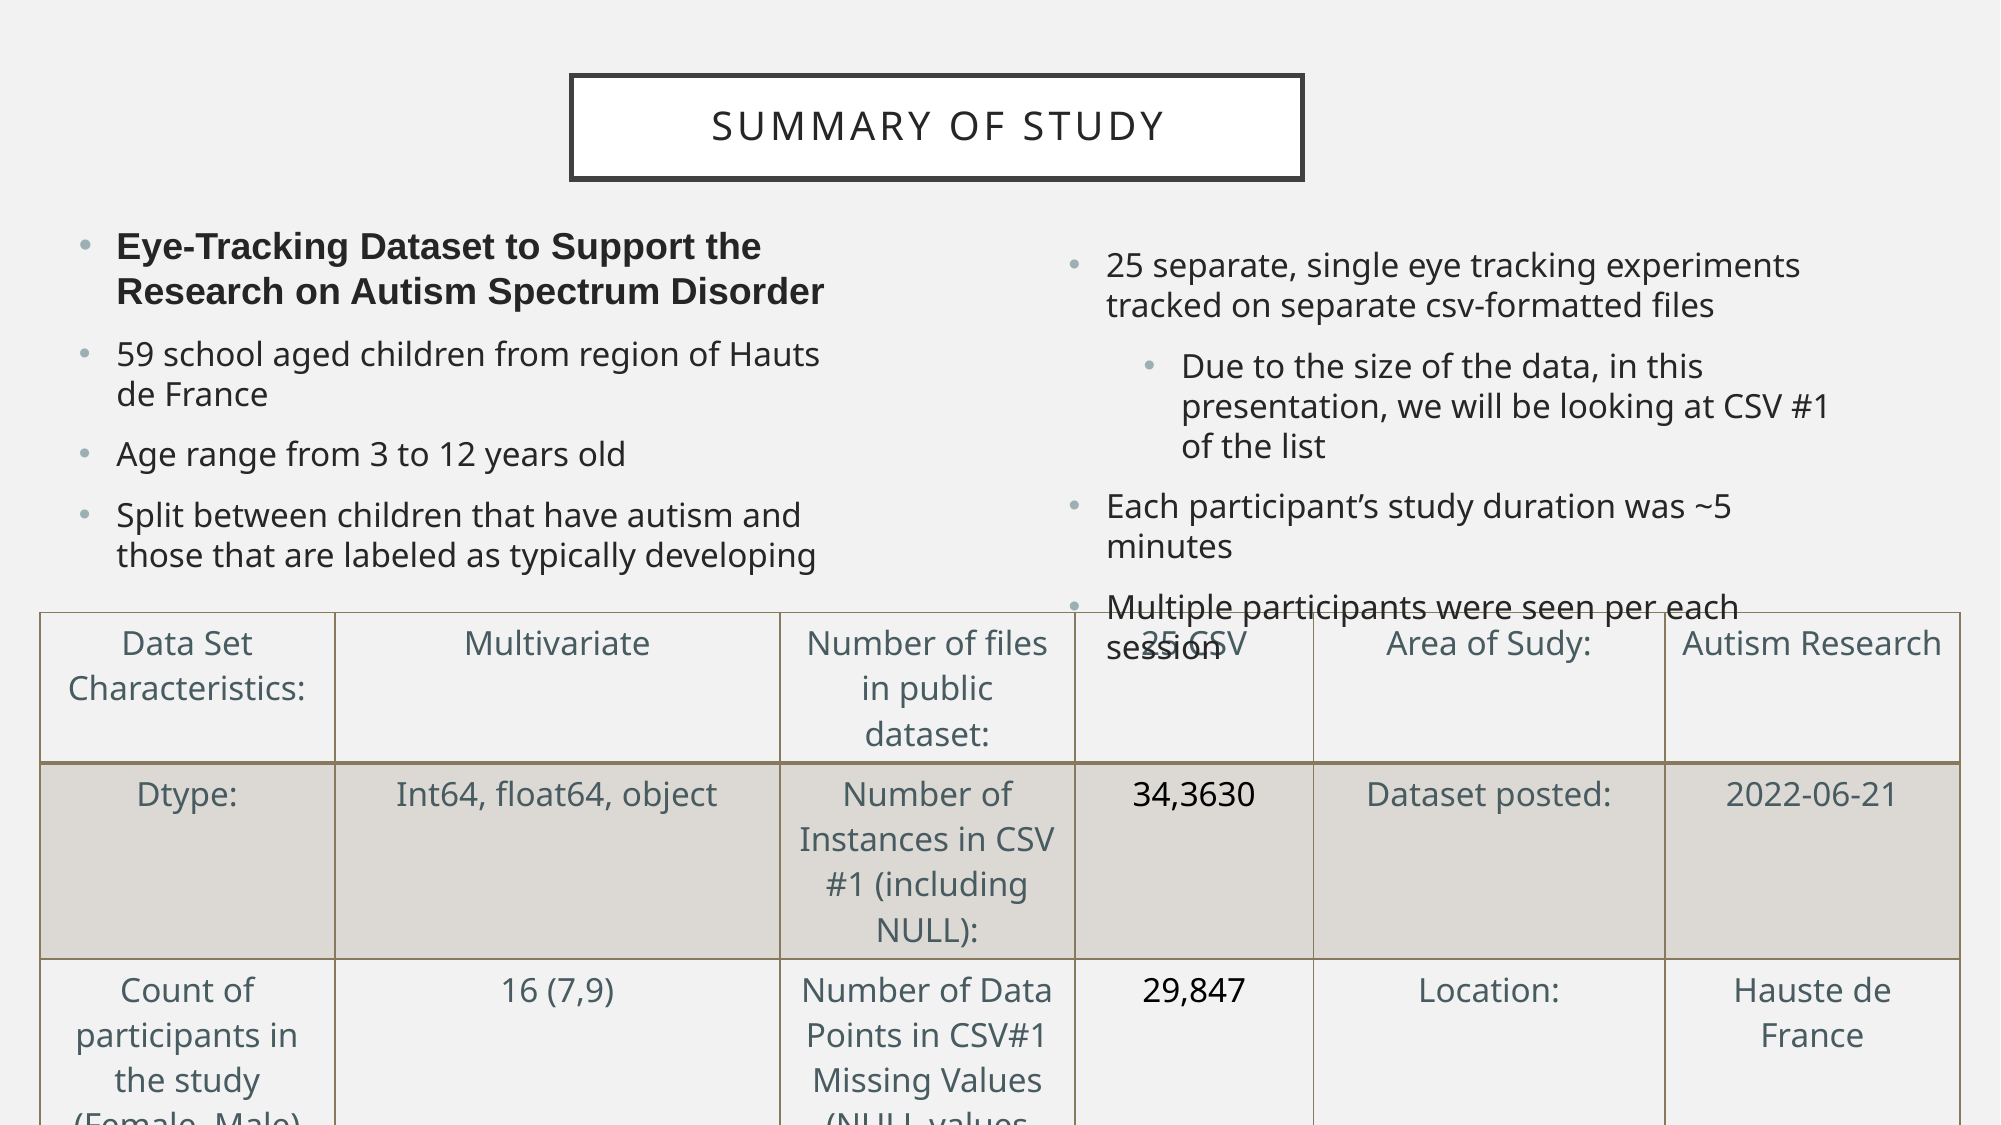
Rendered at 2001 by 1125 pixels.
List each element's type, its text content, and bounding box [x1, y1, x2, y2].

table_cell Number of Data Points in CSV#1 Missing Values (NULL values removed): [781, 960, 1074, 1125]
table_cell Hauste de France [1666, 960, 1959, 1125]
table_cell 34,3630 [1076, 765, 1313, 958]
table_header Data Set Characteristics: [41, 613, 334, 761]
table_header Autism Research [1666, 613, 1959, 761]
table_header Multivariate [336, 613, 779, 761]
table_header 25 CSV [1076, 613, 1313, 761]
table_cell Dtype: [41, 765, 334, 958]
table_cell 29,847 [1076, 960, 1313, 1125]
table_header Area of Sudy: [1314, 613, 1664, 761]
table_cell Count of participants in the study (Female, Male) [41, 960, 334, 1125]
table_cell 2022-06-21 [1666, 765, 1959, 958]
text_box [287, 0, 1107, 255]
table_header Number of files in public dataset: [781, 613, 1074, 761]
title Summary of study [1107, 73, 1305, 182]
table_cell 16 (7,9) [336, 960, 779, 1125]
list Eye-Tracking Dataset to Support the Research on Autism Spectrum Disorder 59 school aged children from region of Hauts de France Age range from 3 to 12 years old Split between children that have autism and those that are labeled as typically developing [63, 214, 884, 588]
table_cell Int64, float64, object [336, 765, 779, 958]
table_cell Location: [1314, 960, 1664, 1125]
table_cell Number of Instances in CSV #1 (including NULL): [781, 765, 1074, 958]
table_cell Dataset posted: [1314, 765, 1664, 958]
text_box 25 separate, single eye tracking experiments tracked on separate csv-formatted files Due to the size of the data, in this presentation, we will be looking at CSV #1 of the list Each participant’s study duration was ~5 minutes Multiple participants were seen per each session [1053, 236, 1873, 588]
